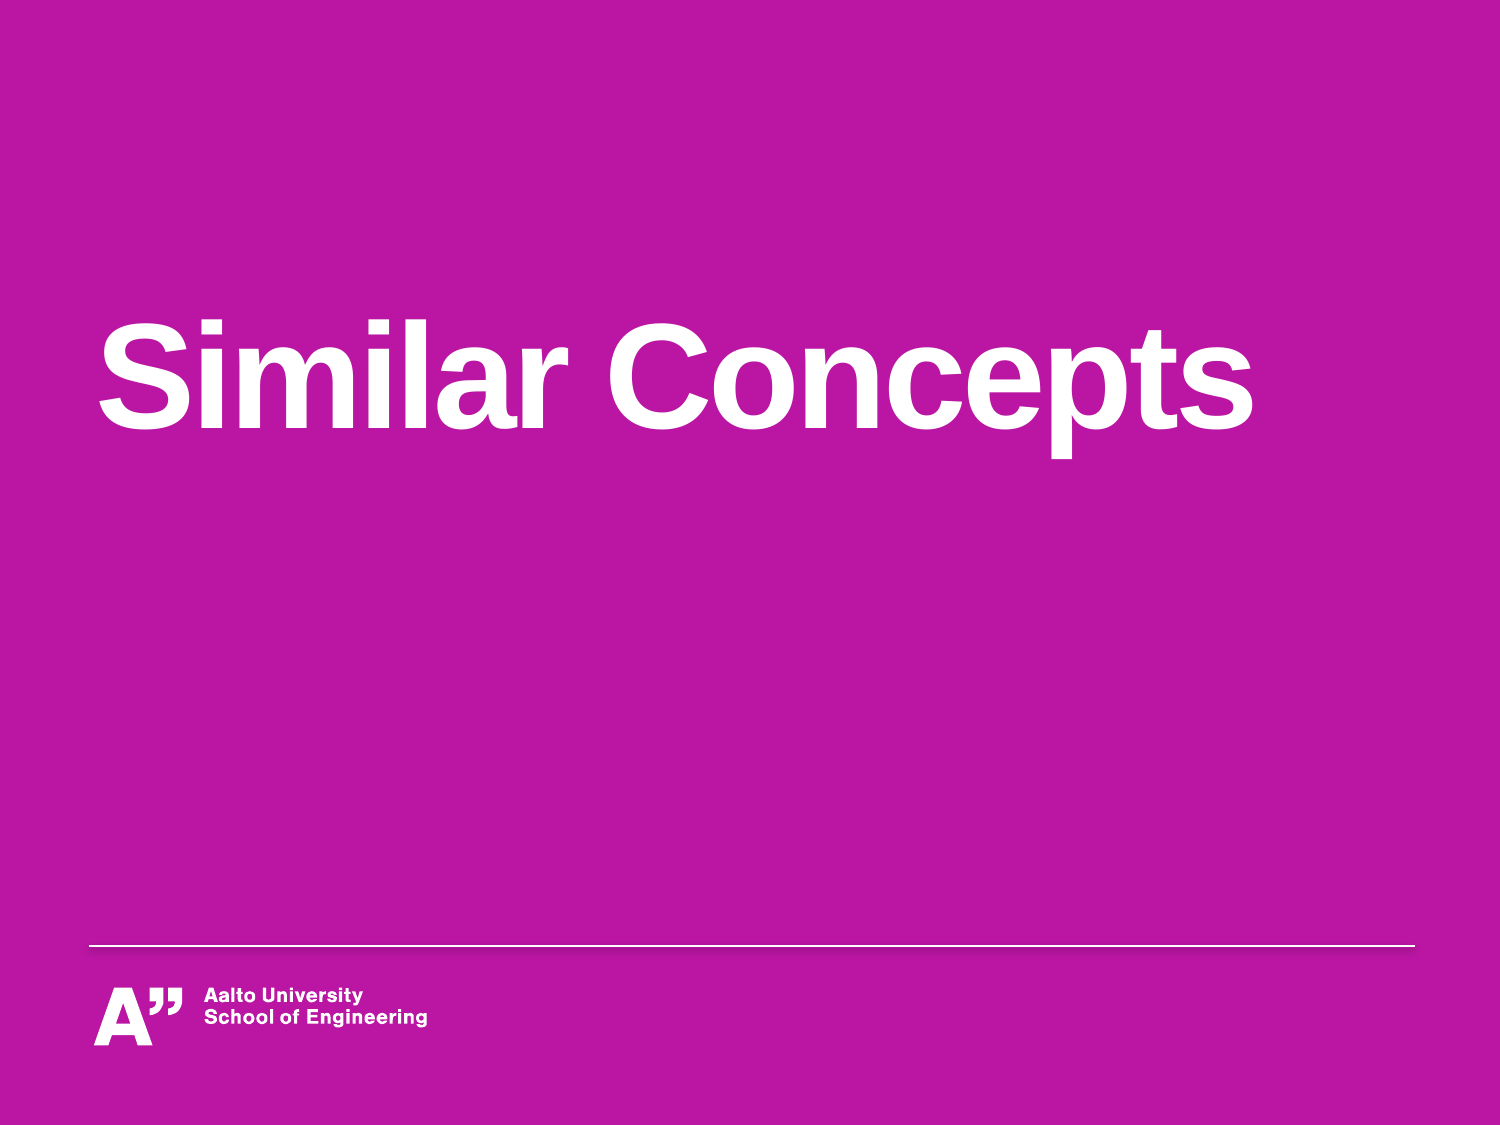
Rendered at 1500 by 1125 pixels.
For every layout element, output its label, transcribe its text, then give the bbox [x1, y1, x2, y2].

title Similar Concepts [95, 313, 1405, 747]
